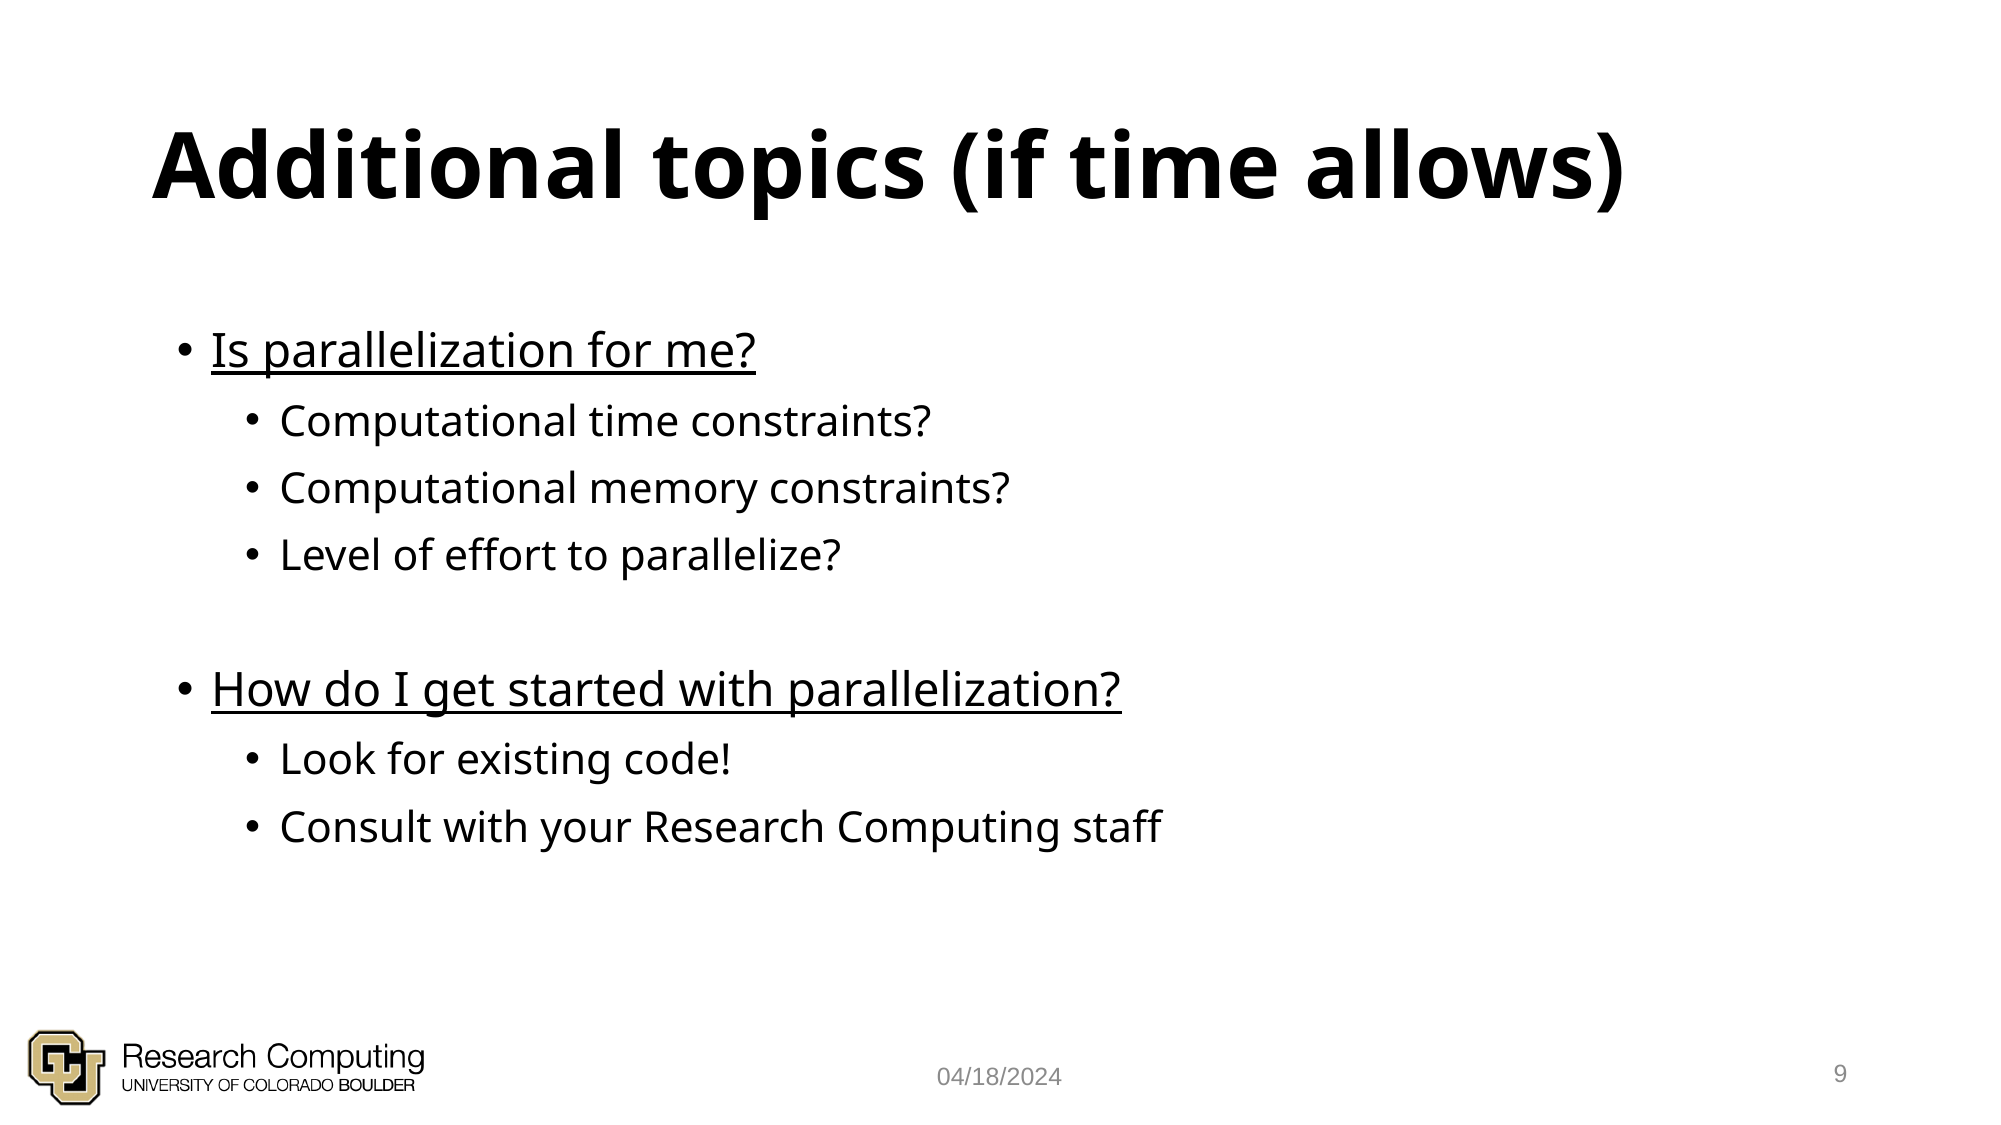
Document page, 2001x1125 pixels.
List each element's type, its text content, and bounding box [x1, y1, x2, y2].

slide_number 9 [1412, 1042, 1863, 1103]
picture [0, 1024, 775, 1121]
list Is parallelization for me? Computational time constraints? Computational memory constraints? Level of effort to parallelize? How do I get started with parallelization? Look for existing code! Consult with your Research Computing staff [93, 301, 1759, 868]
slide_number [774, 1045, 1225, 1105]
title Additional topics (if time allows) [137, 59, 1951, 278]
